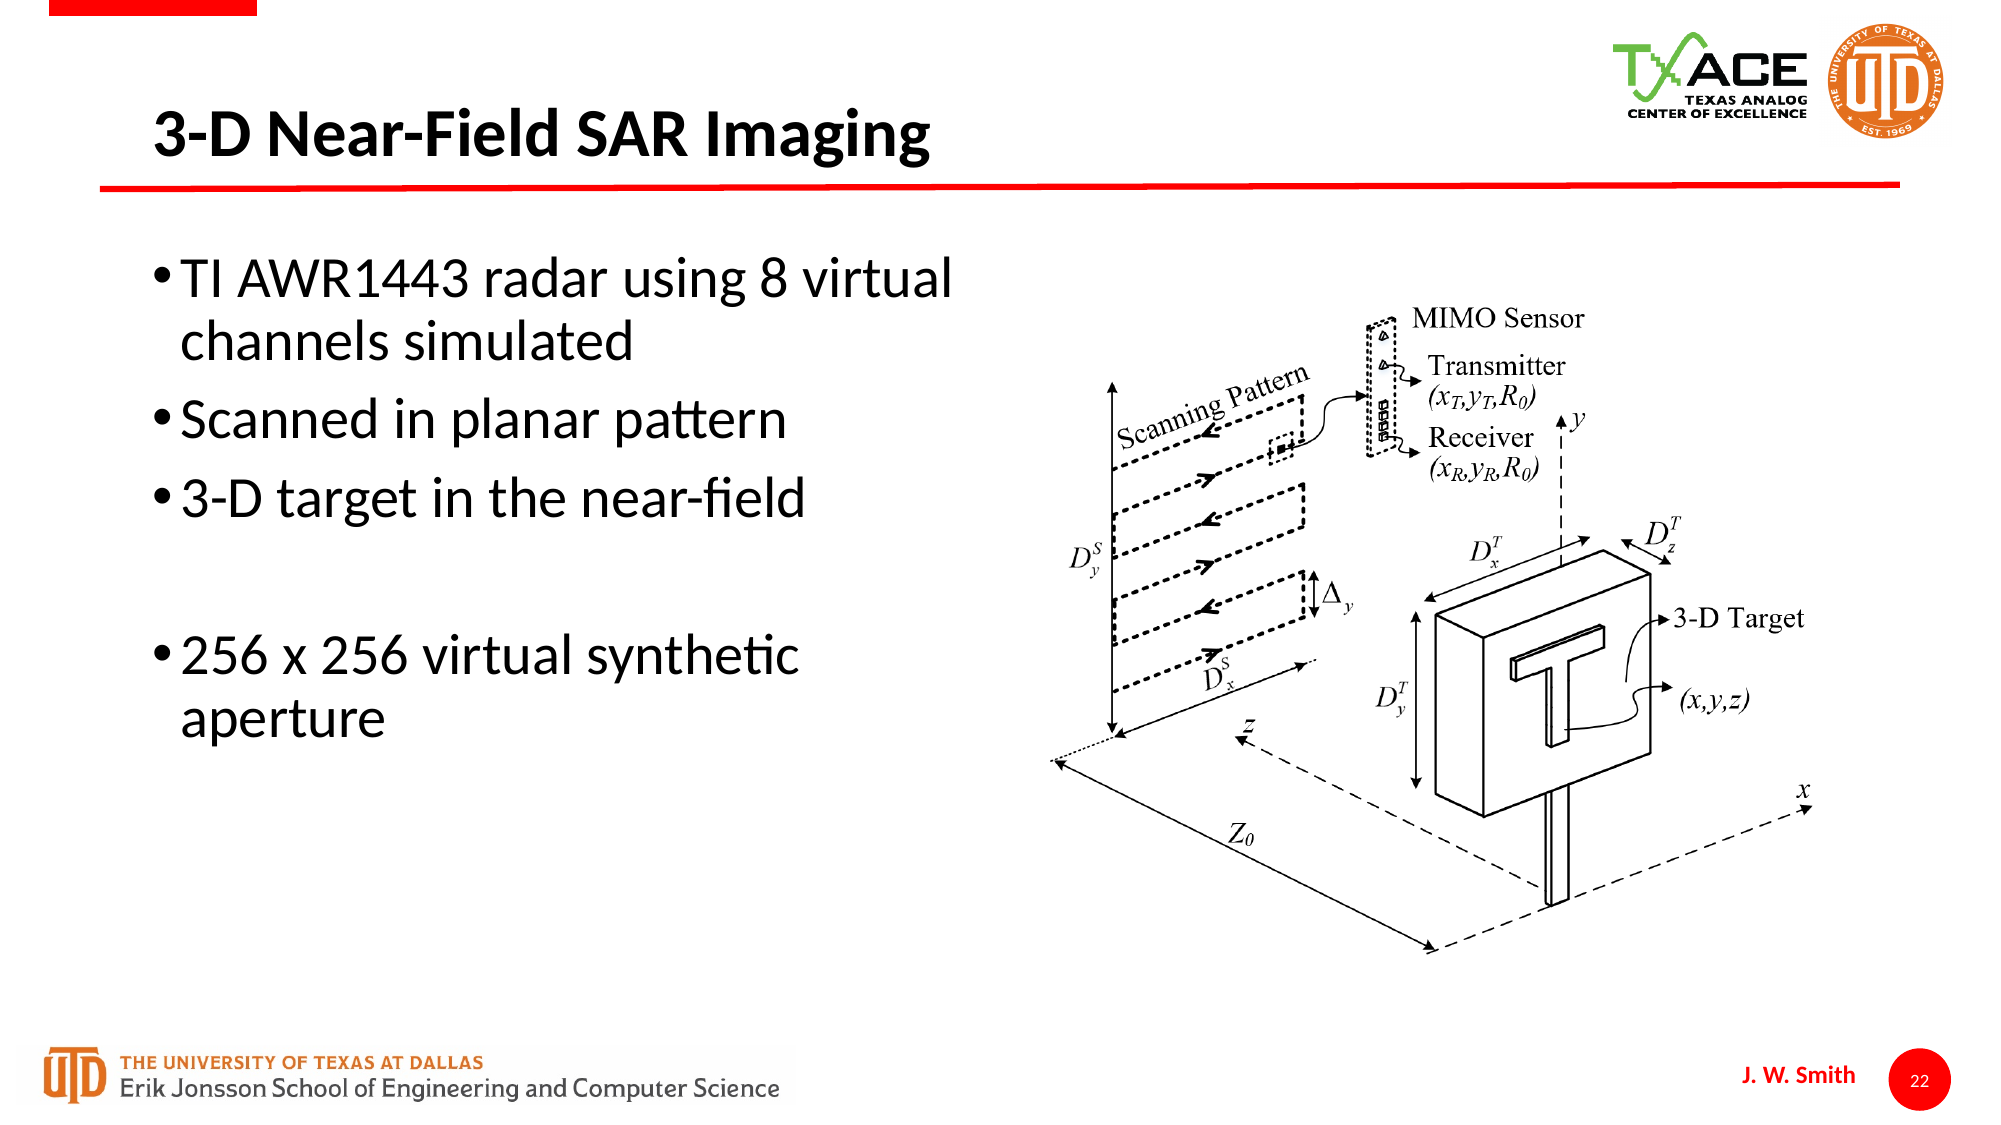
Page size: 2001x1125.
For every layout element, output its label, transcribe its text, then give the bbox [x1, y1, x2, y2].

picture [1613, 32, 1807, 59]
list TI AWR1443 radar using 8 virtual channels simulated Scanned in planar pattern 3-D target in the near-field 256 x 256 virtual synthetic aperture [137, 239, 988, 1014]
picture [1819, 15, 1952, 147]
picture [16, 1045, 796, 1105]
title 3-D Near-Field SAR Imaging [137, 59, 1863, 209]
picture [1012, 261, 1863, 990]
